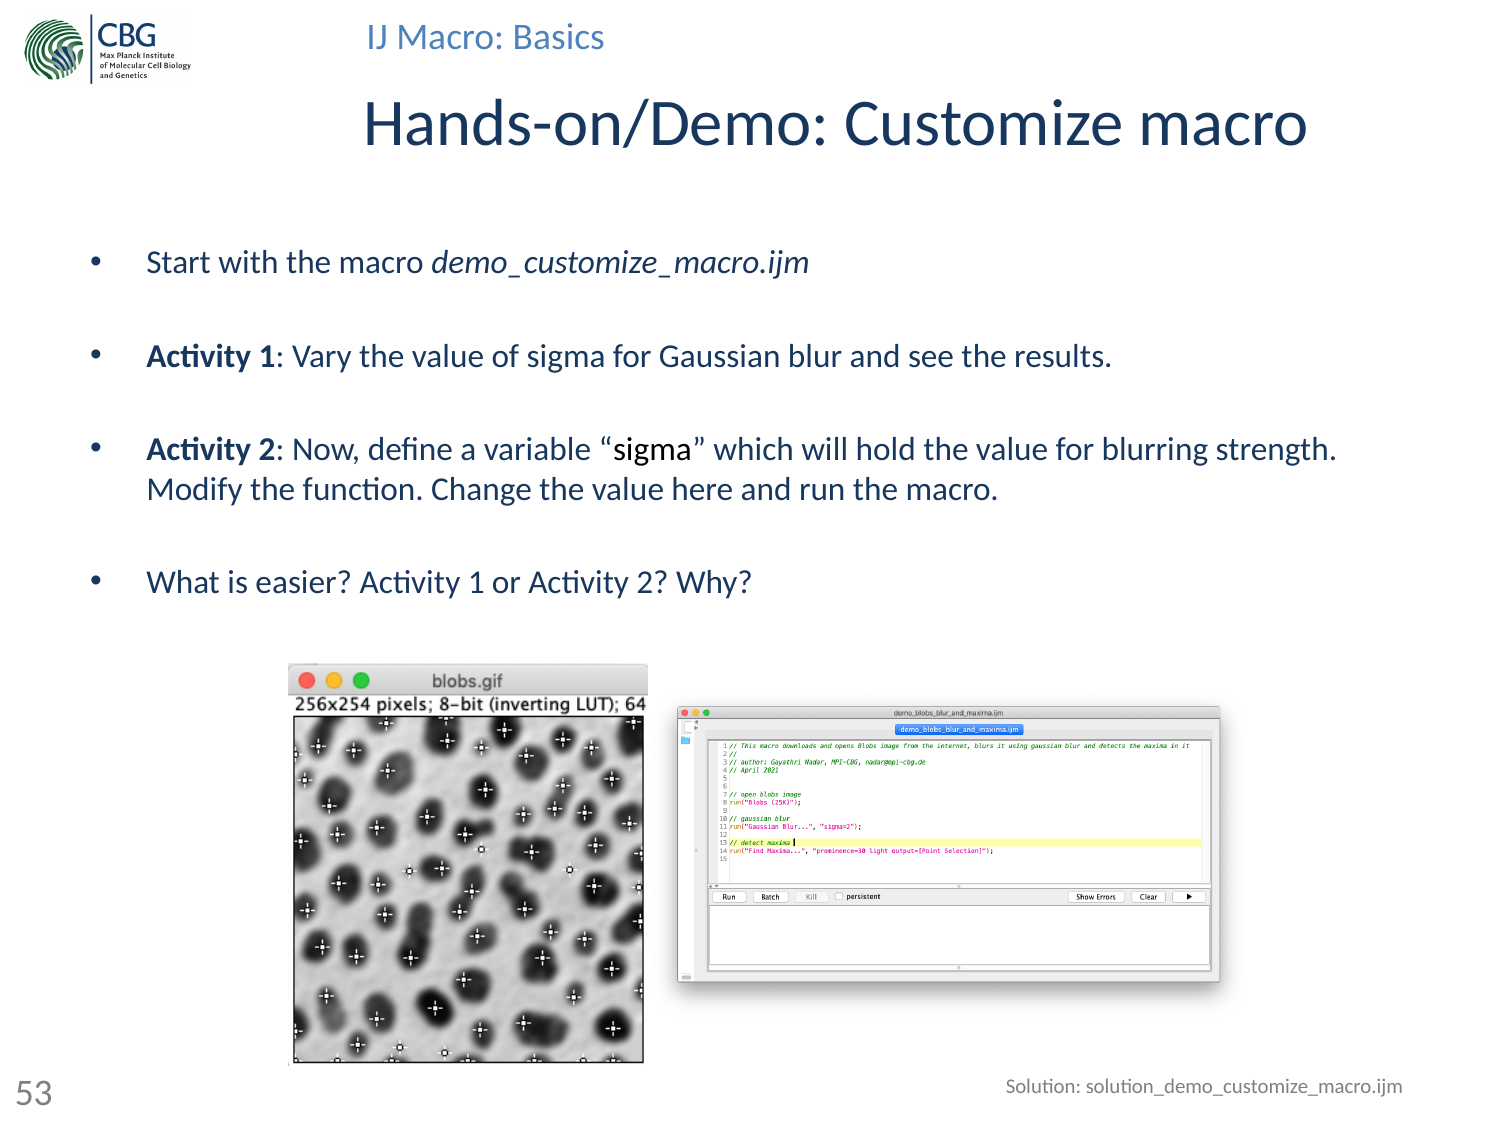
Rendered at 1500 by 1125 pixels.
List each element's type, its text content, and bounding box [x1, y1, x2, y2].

picture [24, 14, 191, 84]
list Start with the macro demo_customize_macro.ijm Activity 1: Vary the value of sigma for Gaussian blur and see the results. Activity 2: Now, define a variable “sigma” which will hold the value for blurring strength. Modify the function. Change the value here and run the macro. What is easier? Activity 1 or Activity 2? Why? [75, 233, 1425, 1005]
picture [288, 663, 1250, 1066]
text_box Solution: solution_demo_customize_macro.ijm [991, 1065, 1418, 1106]
title Hands-on/Demo: Customize macro [348, 65, 1425, 173]
